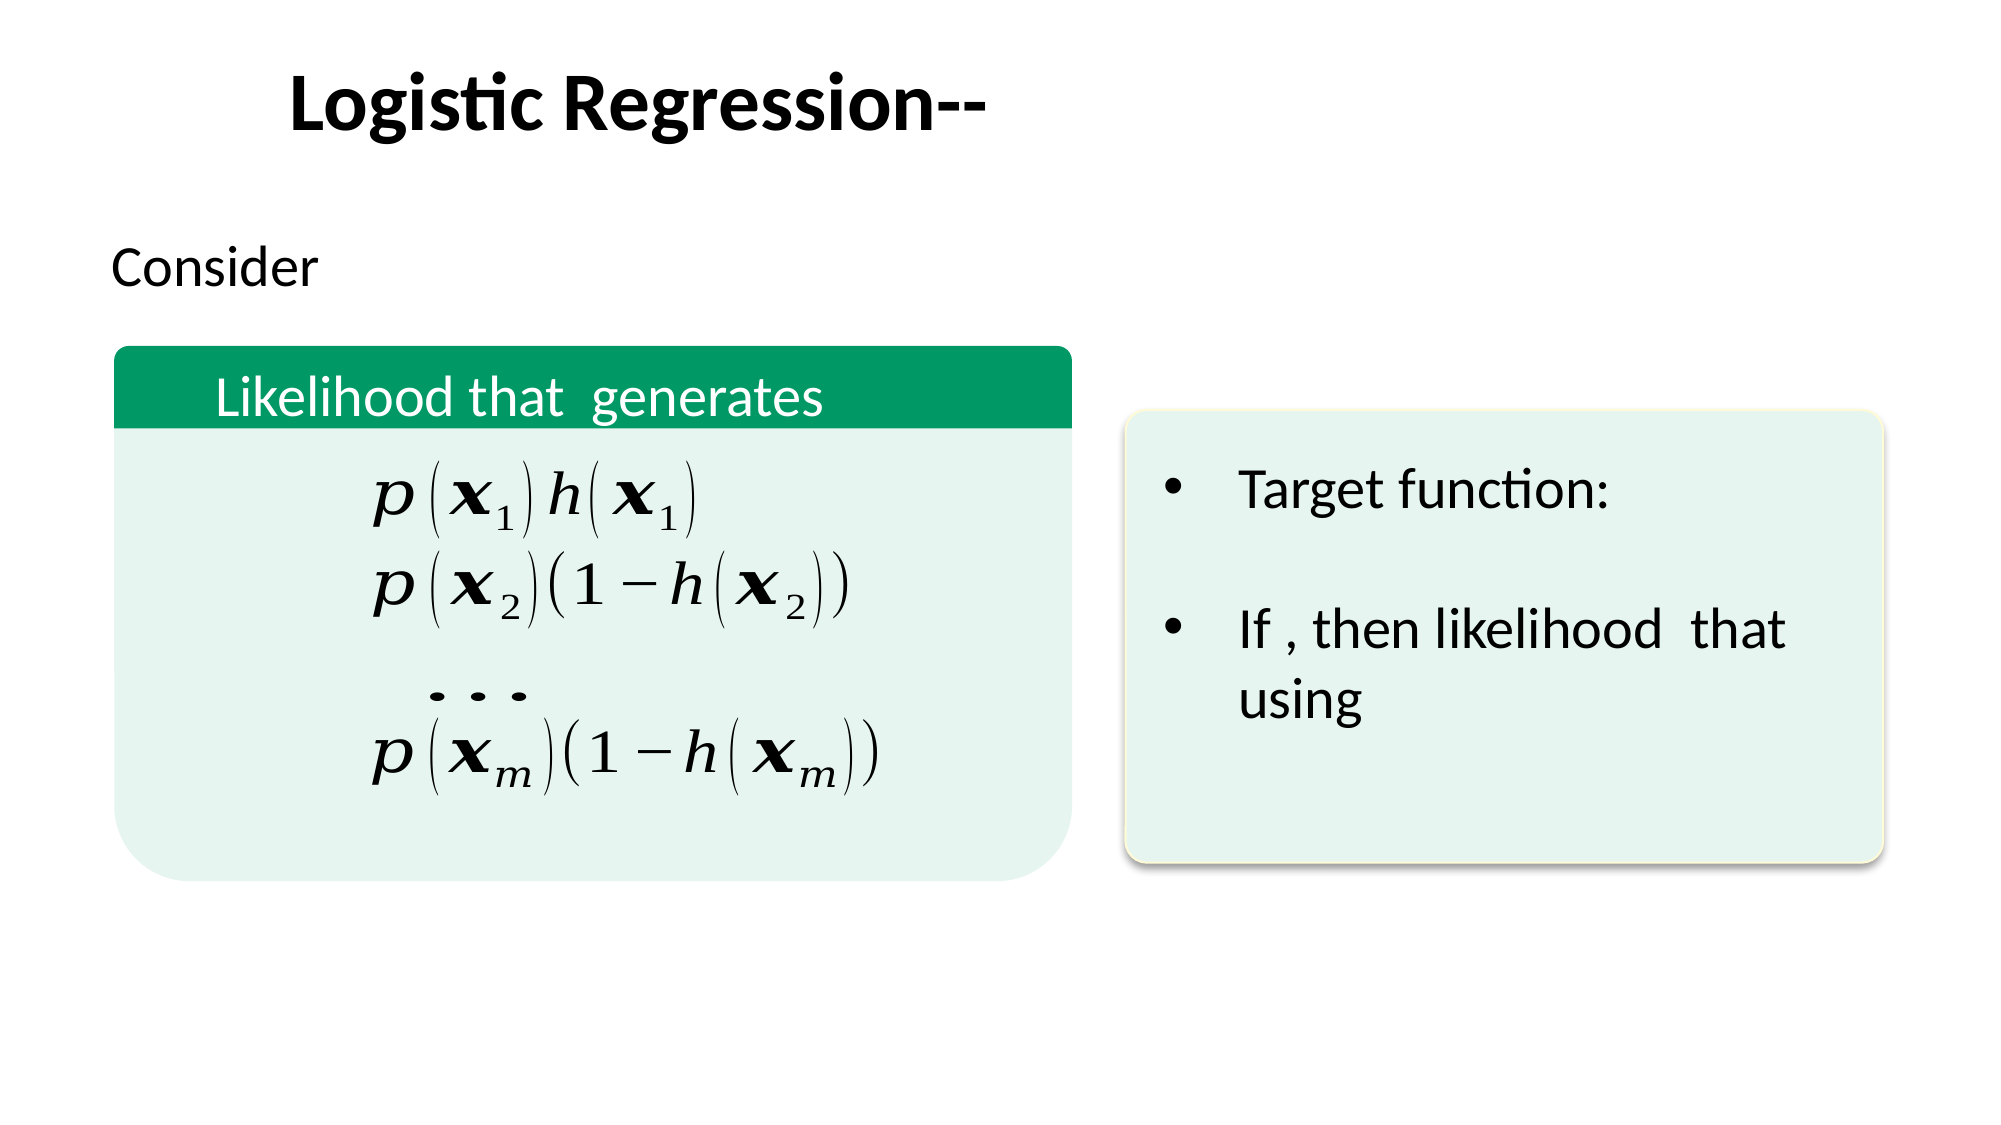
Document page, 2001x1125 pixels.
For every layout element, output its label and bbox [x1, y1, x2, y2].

text_box [114, 345, 1073, 882]
text_box [1124, 408, 1885, 864]
